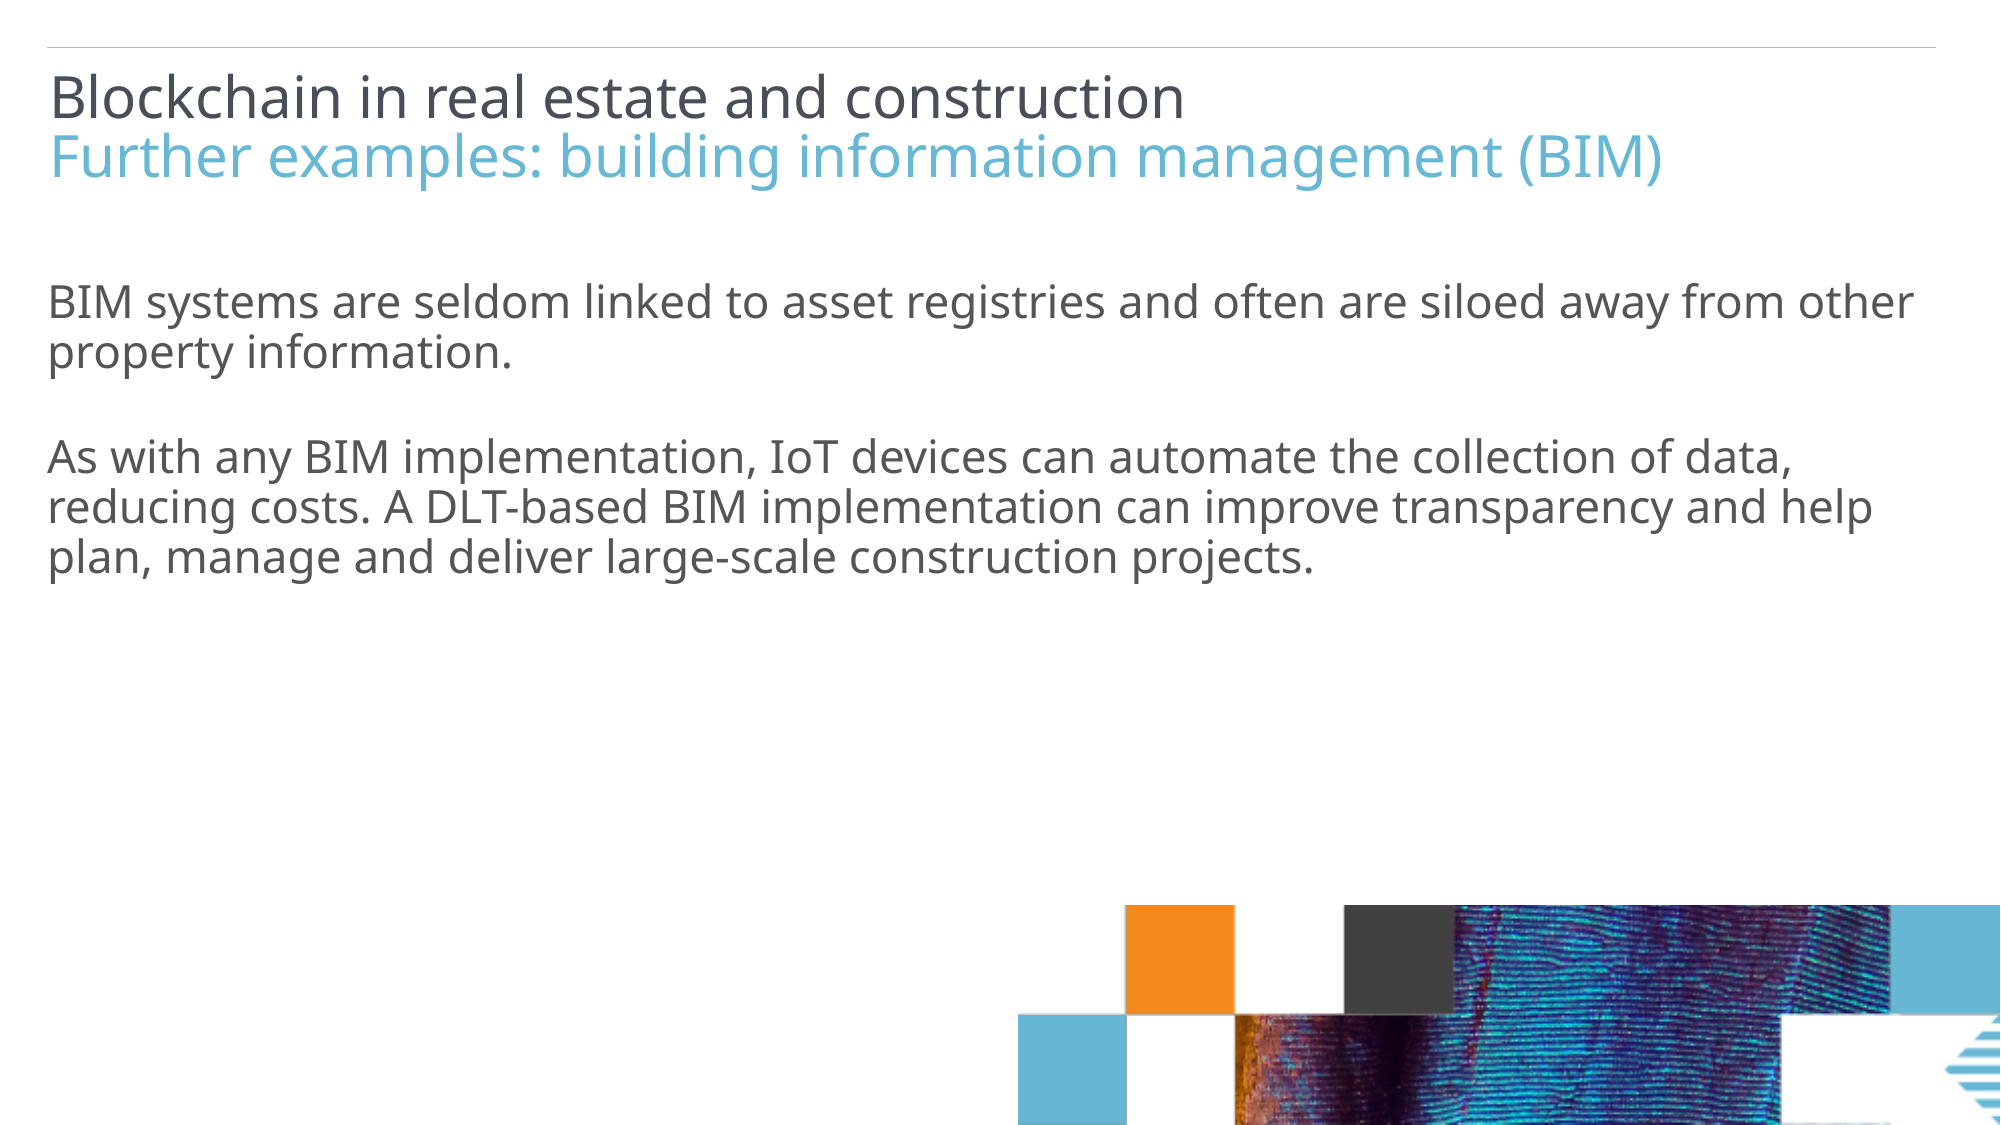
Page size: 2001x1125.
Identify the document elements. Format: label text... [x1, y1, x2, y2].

text_box Blockchain in real estate and construction Further examples: building information management (BIM) [47, 69, 1745, 189]
text_box BIM systems are seldom linked to asset registries and often are siloed away from other property information. As with any BIM implementation, IoT devices can automate the collection of data, reducing costs. A DLT-based BIM implementation can improve transparency and help plan, manage and deliver large-scale construction projects. [45, 276, 1937, 583]
picture [1018, 905, 2000, 1125]
